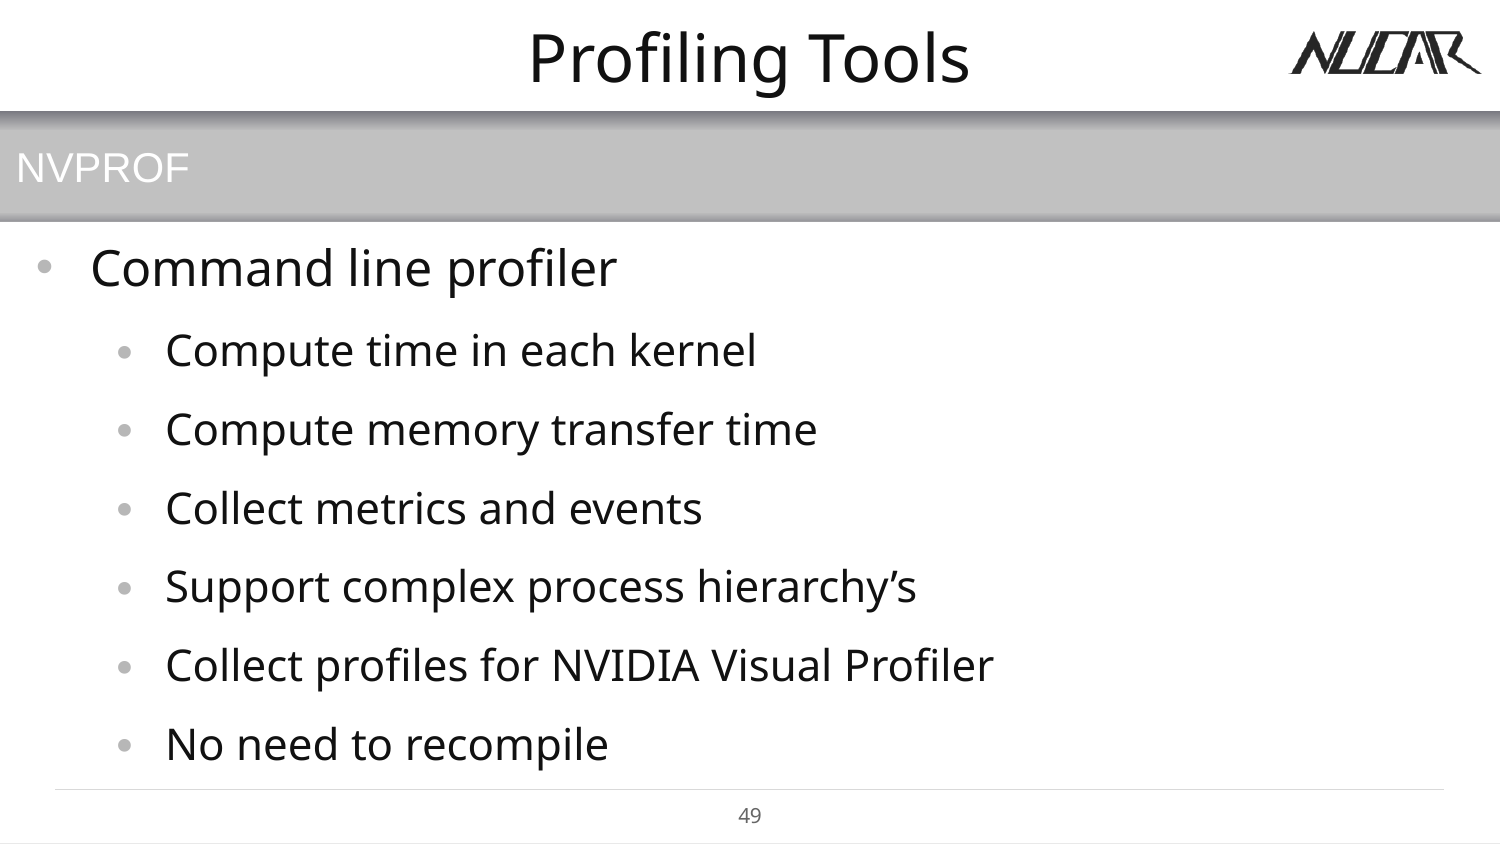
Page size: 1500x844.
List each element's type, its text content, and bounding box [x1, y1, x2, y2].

text_box NVPROF [1, 133, 205, 199]
slide_number 49 [97, 789, 1403, 844]
list Command line profiler Compute time in each kernel Compute memory transfer time Collect metrics and events Support complex process hierarchy’s Collect profiles for NVIDIA Visual Profiler No need to recompile [0, 221, 1500, 735]
title Profiling Tools [97, 0, 1403, 111]
